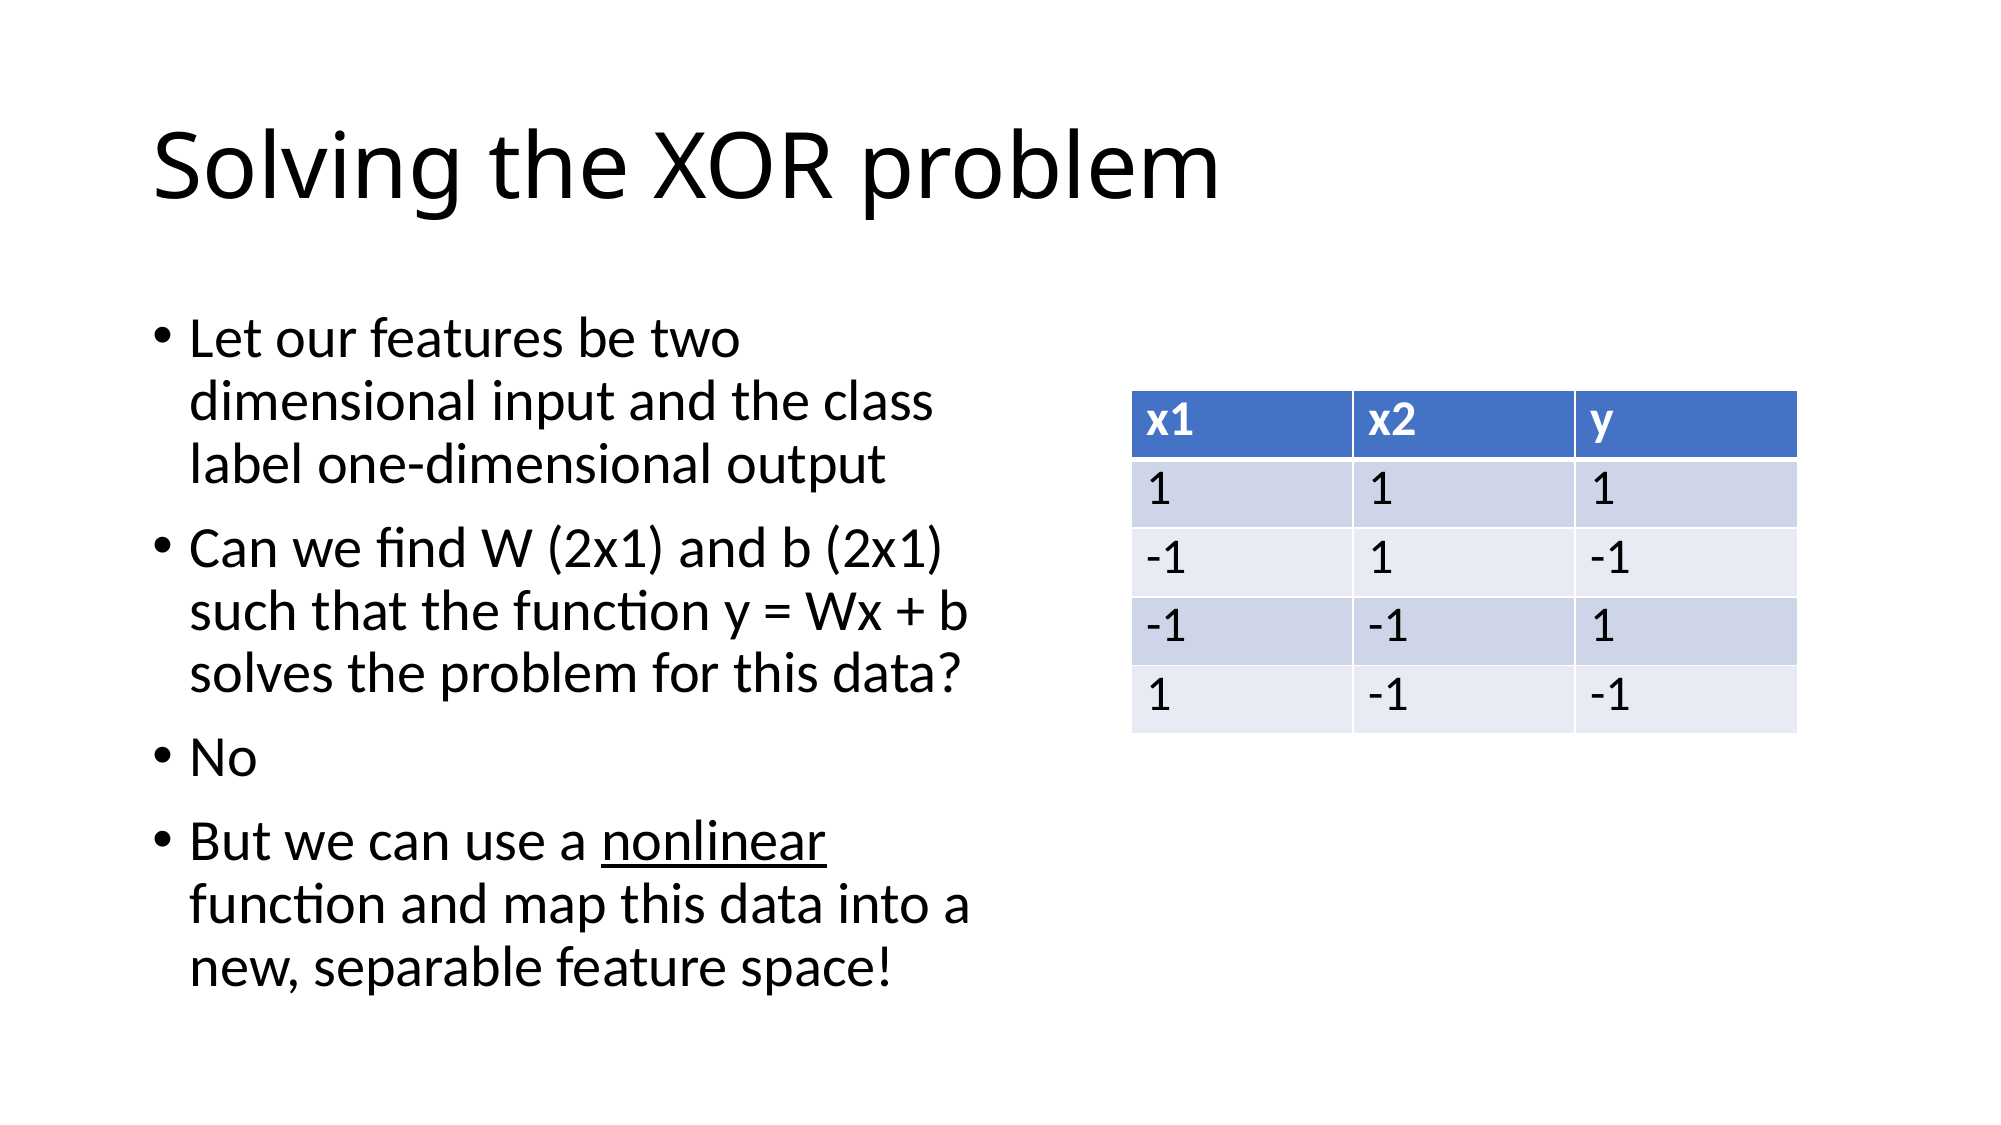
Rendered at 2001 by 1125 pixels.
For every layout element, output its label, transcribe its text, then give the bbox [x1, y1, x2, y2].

table_header x2 [1354, 391, 1574, 457]
table_header x1 [1132, 391, 1352, 457]
table_cell 1 [1354, 462, 1574, 527]
table_cell -1 [1354, 666, 1574, 733]
table_cell -1 [1132, 529, 1352, 596]
table_cell 1 [1354, 529, 1574, 596]
table_cell -1 [1576, 666, 1797, 733]
table_cell 1 [1132, 666, 1352, 733]
table_cell 1 [1132, 462, 1352, 527]
table_cell 1 [1576, 462, 1797, 527]
table_cell -1 [1354, 598, 1574, 665]
table_cell 1 [1576, 598, 1797, 665]
title Solving the XOR problem [137, 59, 1863, 278]
table_cell -1 [1132, 598, 1352, 665]
table_header y [1576, 391, 1797, 457]
list Let our features be two dimensional input and the class label one-dimensional output Can we find W (2x1) and b (2x1) such that the function y = Wx + b solves the problem for this data? No But we can use a nonlinear function and map this data into a new, separable feature space! [137, 299, 1024, 1014]
table_cell -1 [1576, 529, 1797, 596]
